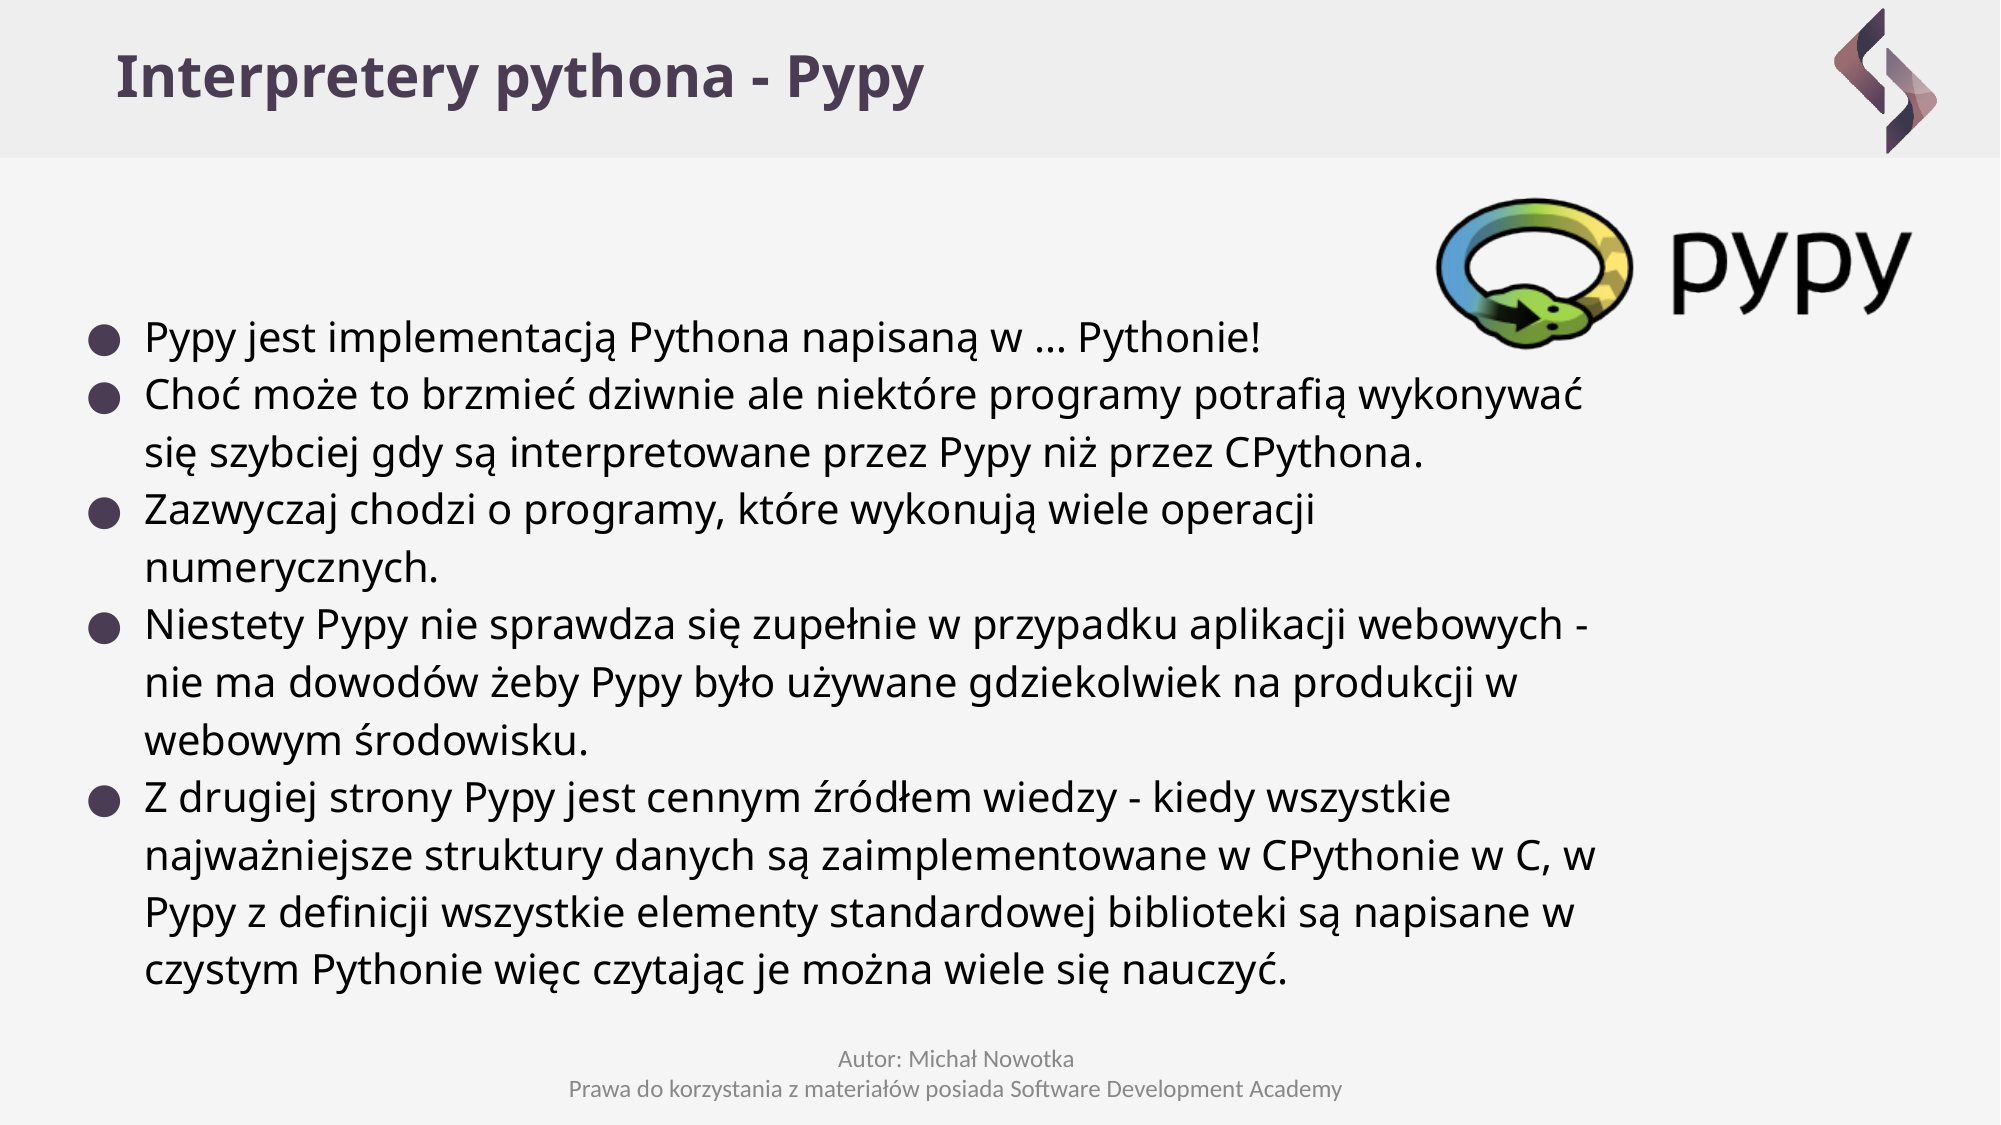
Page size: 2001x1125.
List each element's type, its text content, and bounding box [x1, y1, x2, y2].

text_box Pypy jest implementacją Pythona napisaną w … Pythonie! Choć może to brzmieć dziwnie ale niektóre programy potrafią wykonywać się szybciej gdy są interpretowane przez Pypy niż przez CPythona. Zazwyczaj chodzi o programy, które wykonują wiele operacji numerycznych. Niestety Pypy nie sprawdza się zupełnie w przypadku aplikacji webowych - nie ma dowodów żeby Pypy było używane gdziekolwiek na produkcji w webowym środowisku. Z drugiej strony Pypy jest cennym źródłem wiedzy - kiedy wszystkie najważniejsze struktury danych są zaimplementowane w CPythonie w C, w Pypy z definicji wszystkie elementy standardowej biblioteki są napisane w czystym Pythonie więc czytając je można wiele się nauczyć. [54, 288, 1619, 1093]
picture [1787, 0, 2001, 166]
title Interpretery pythona - Pypy [101, 0, 1788, 158]
picture [1425, 187, 1924, 361]
footer Autor: Michał Nowotka Prawa do korzystania z materiałów posiada Software Development Academy [486, 1093, 1427, 1103]
